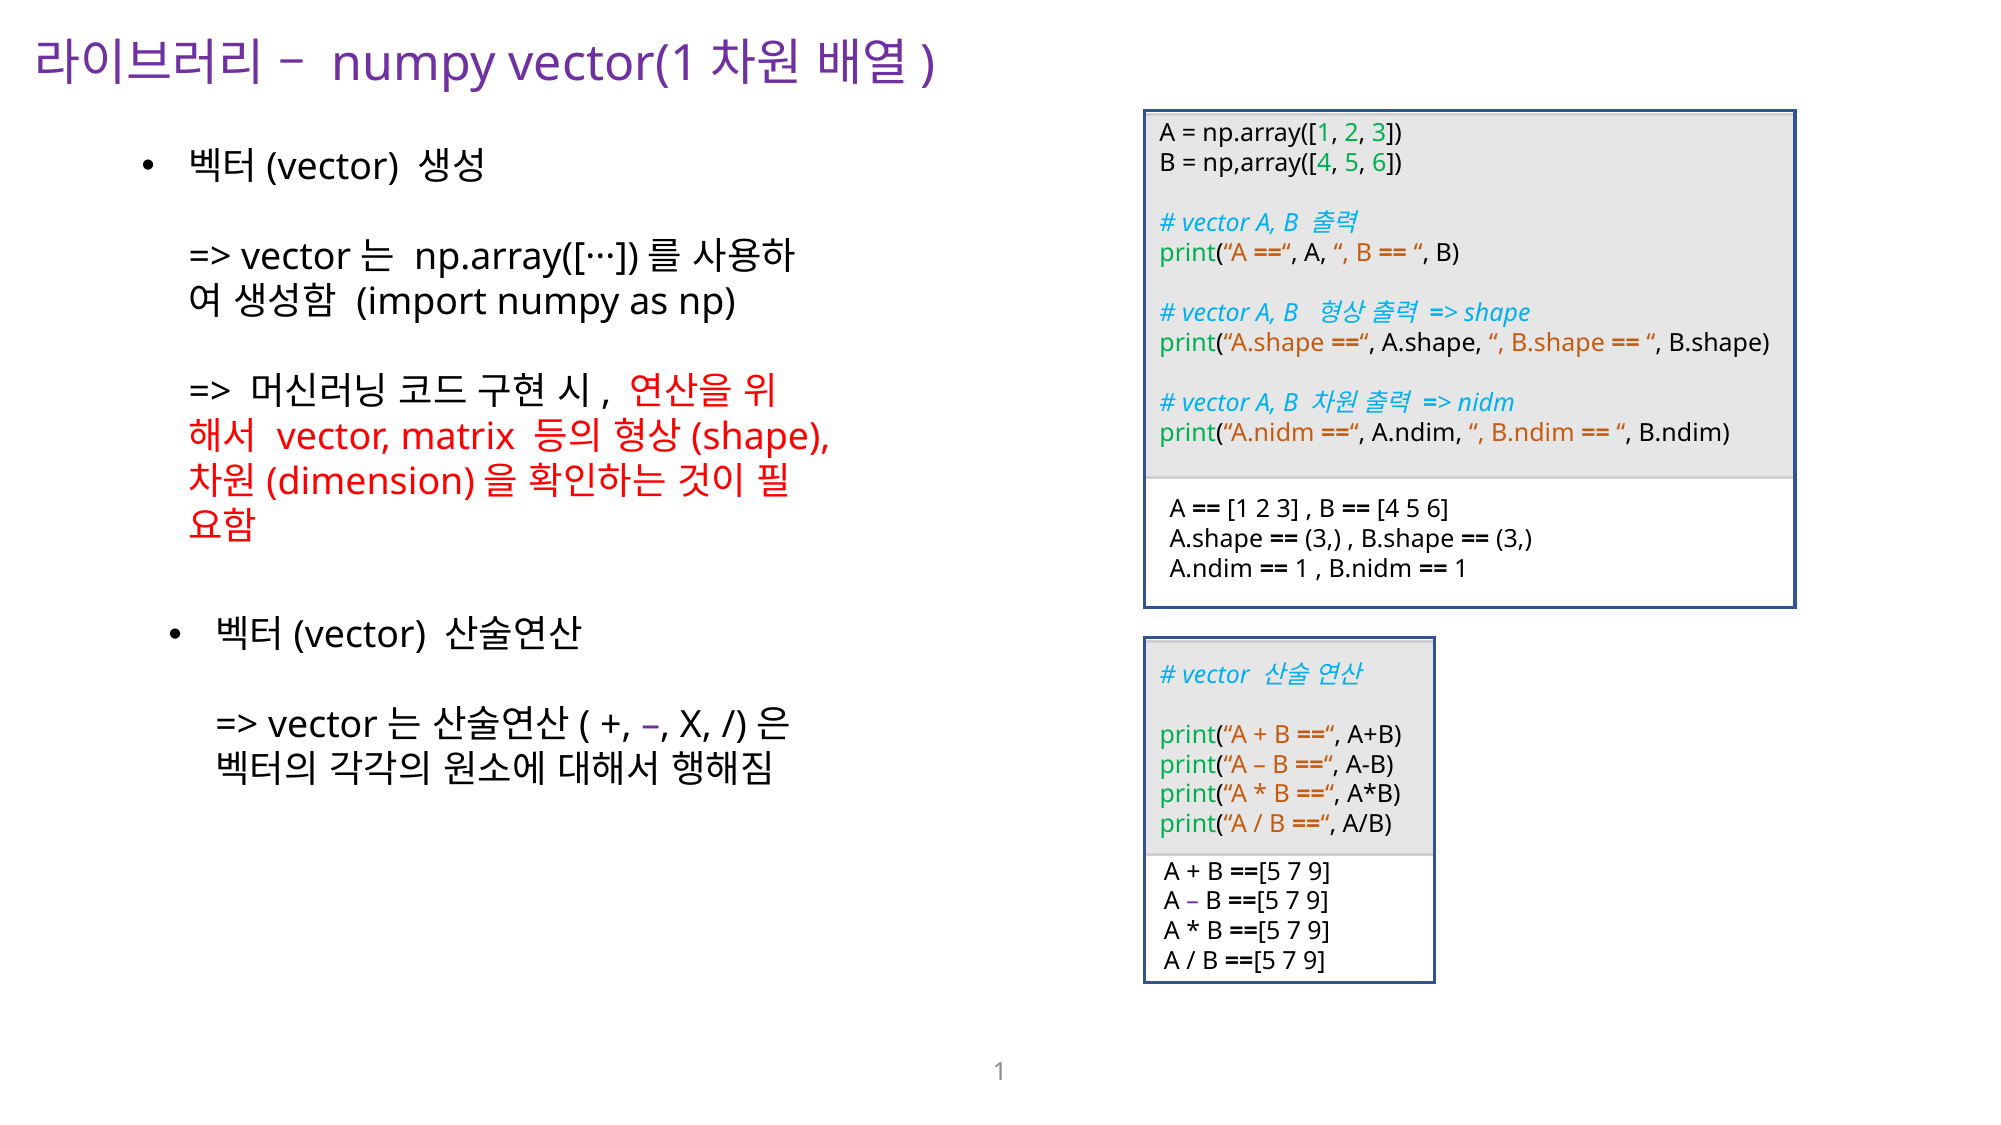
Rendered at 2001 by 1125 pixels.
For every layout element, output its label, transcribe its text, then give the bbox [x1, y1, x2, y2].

footer 1 [662, 1042, 1338, 1103]
text_box 라이브러리 – numpy vector(1차원 배열) [19, 23, 1054, 98]
text_box 벡터(vector) 산술연산 => vector는 산술연산( +, –, X, /)은 벡터의 각각의 원소에 대해서 행해짐 [153, 603, 806, 843]
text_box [1144, 637, 1435, 983]
text_box 벡터(vector) 생성 => vector는 np.array([···])를 사용하 여 생성함 (import numpy as np) => 머신러닝 코드 구현 시, 연산을 위 해서 vector, matrix 등의 형상(shape), 차원(dimension)을 확인하는 것이 필 요함 [126, 135, 846, 645]
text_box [1144, 110, 1796, 608]
